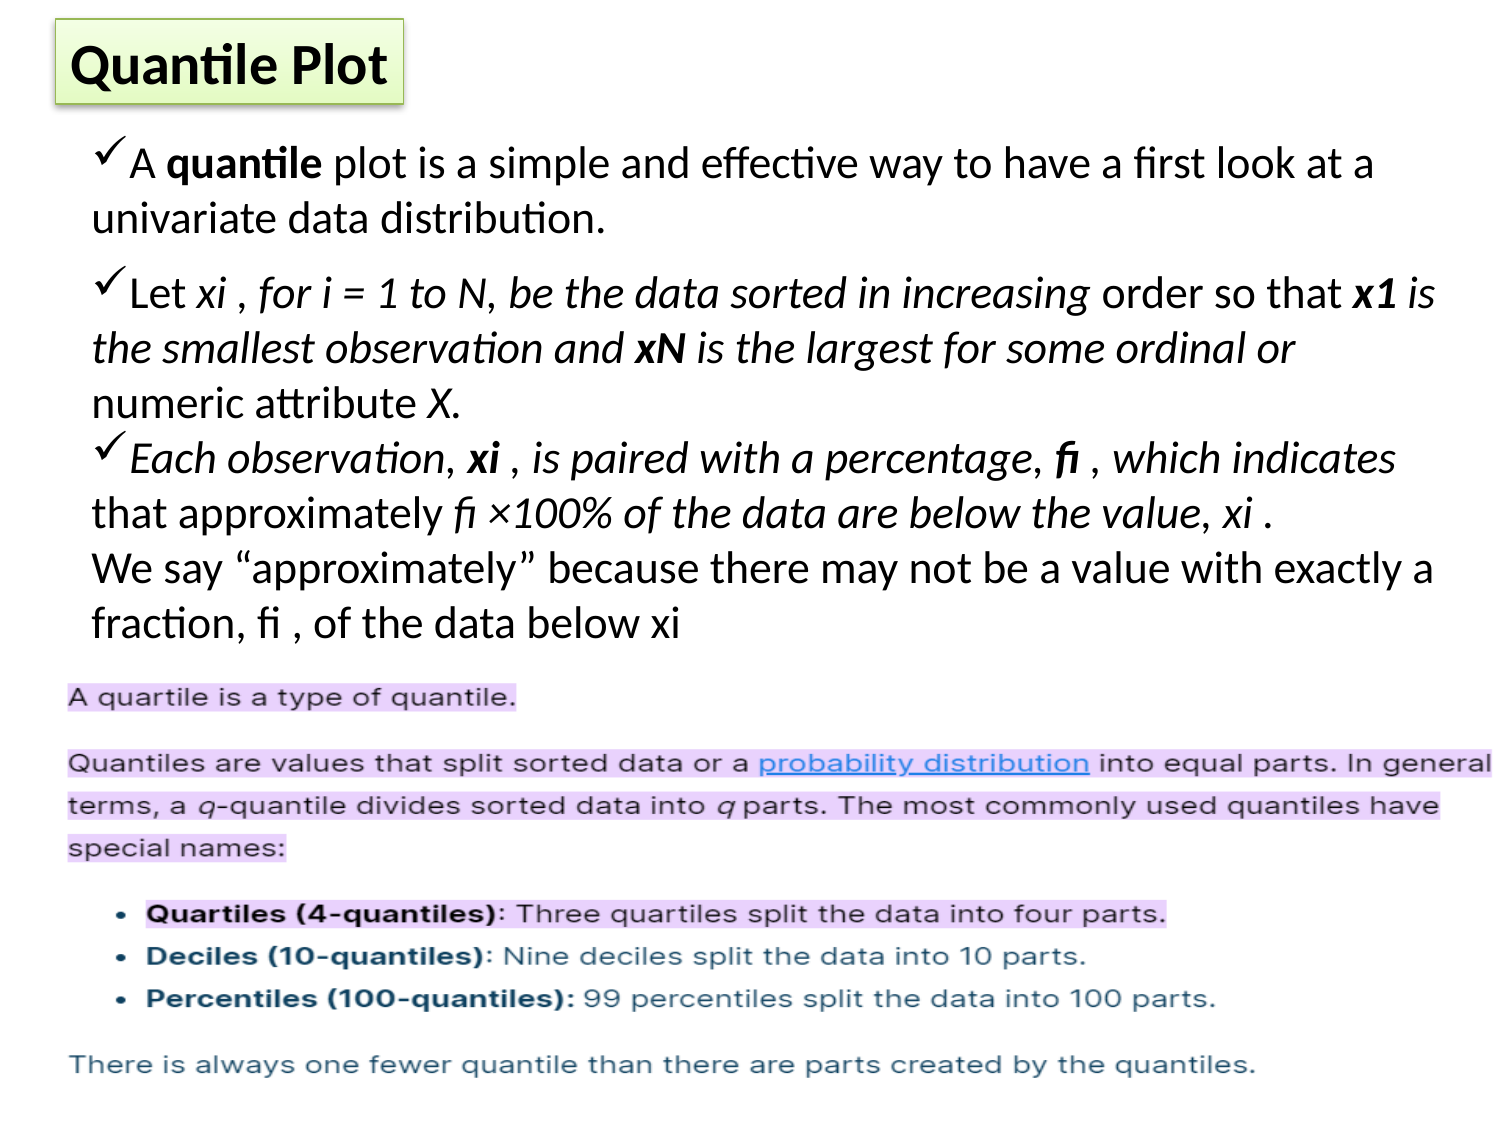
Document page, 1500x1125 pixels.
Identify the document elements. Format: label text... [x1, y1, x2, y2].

text_box A quantile plot is a simple and effective way to have a first look at a univariate data distribution. [76, 125, 1447, 251]
text_box Let xi , for i = 1 to N, be the data sorted in increasing order so that x1 is the smallest observation and xN is the largest for some ordinal or numeric attribute X. Each observation, xi , is paired with a percentage, fi , which indicates that approximately fi ×100% of the data are below the value, xi . We say “approximately” because there may not be a value with exactly a fraction, fi , of the data below xi [76, 255, 1471, 655]
picture [46, 668, 1500, 1093]
text_box Quantile Plot [55, 18, 404, 105]
